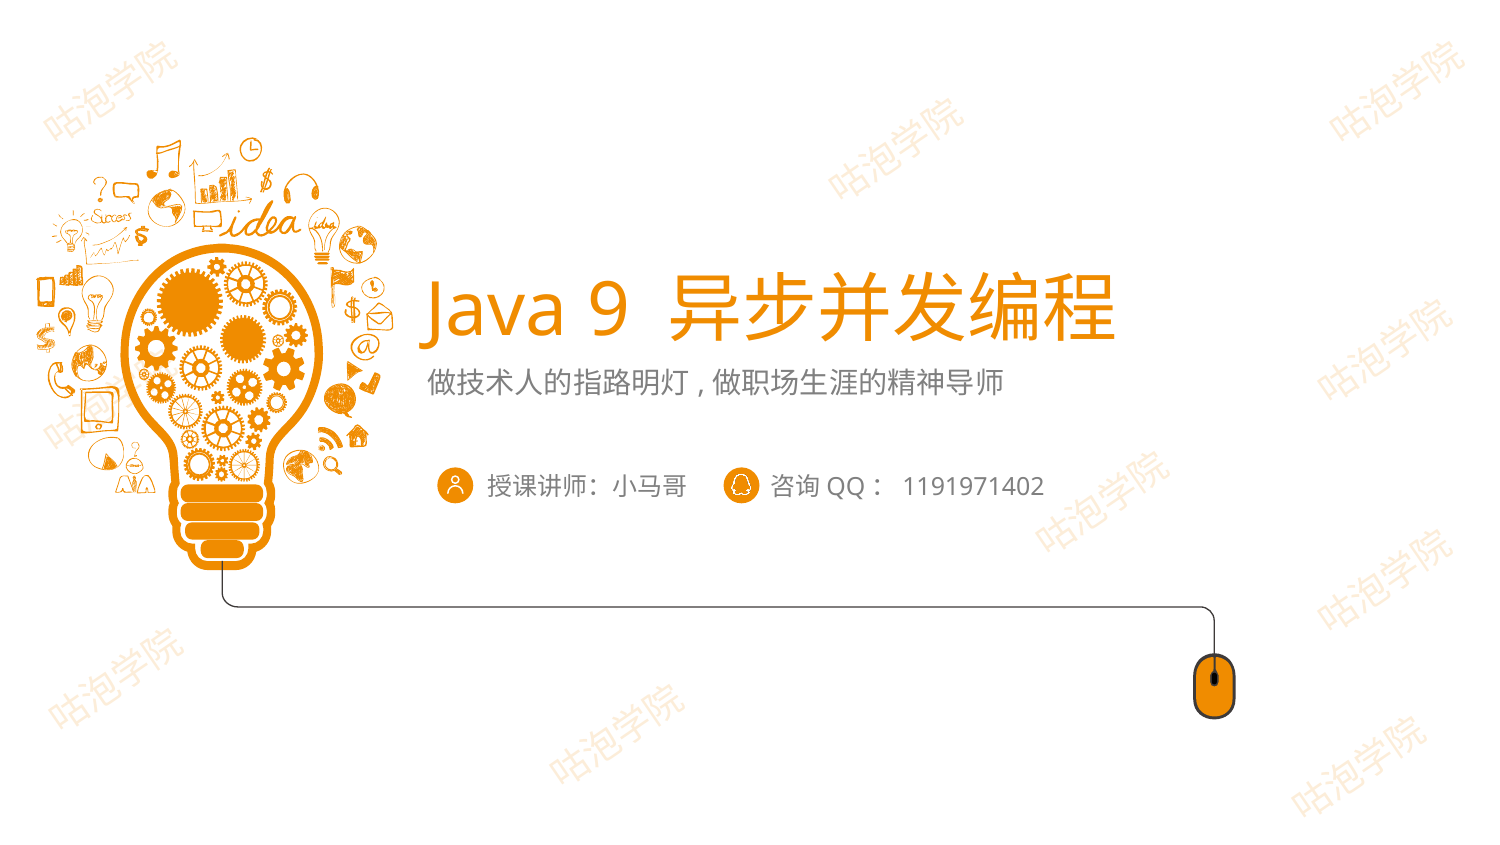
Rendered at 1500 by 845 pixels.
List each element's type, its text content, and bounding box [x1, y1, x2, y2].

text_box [437, 462, 1056, 509]
text_box Java 9 异步并发编程 [410, 253, 1297, 359]
text_box 做技术人的指路明灯,做职场生涯的精神导师 [412, 357, 1205, 408]
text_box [221, 560, 1215, 670]
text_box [35, 134, 395, 571]
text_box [1192, 653, 1236, 720]
picture [728, 472, 753, 497]
